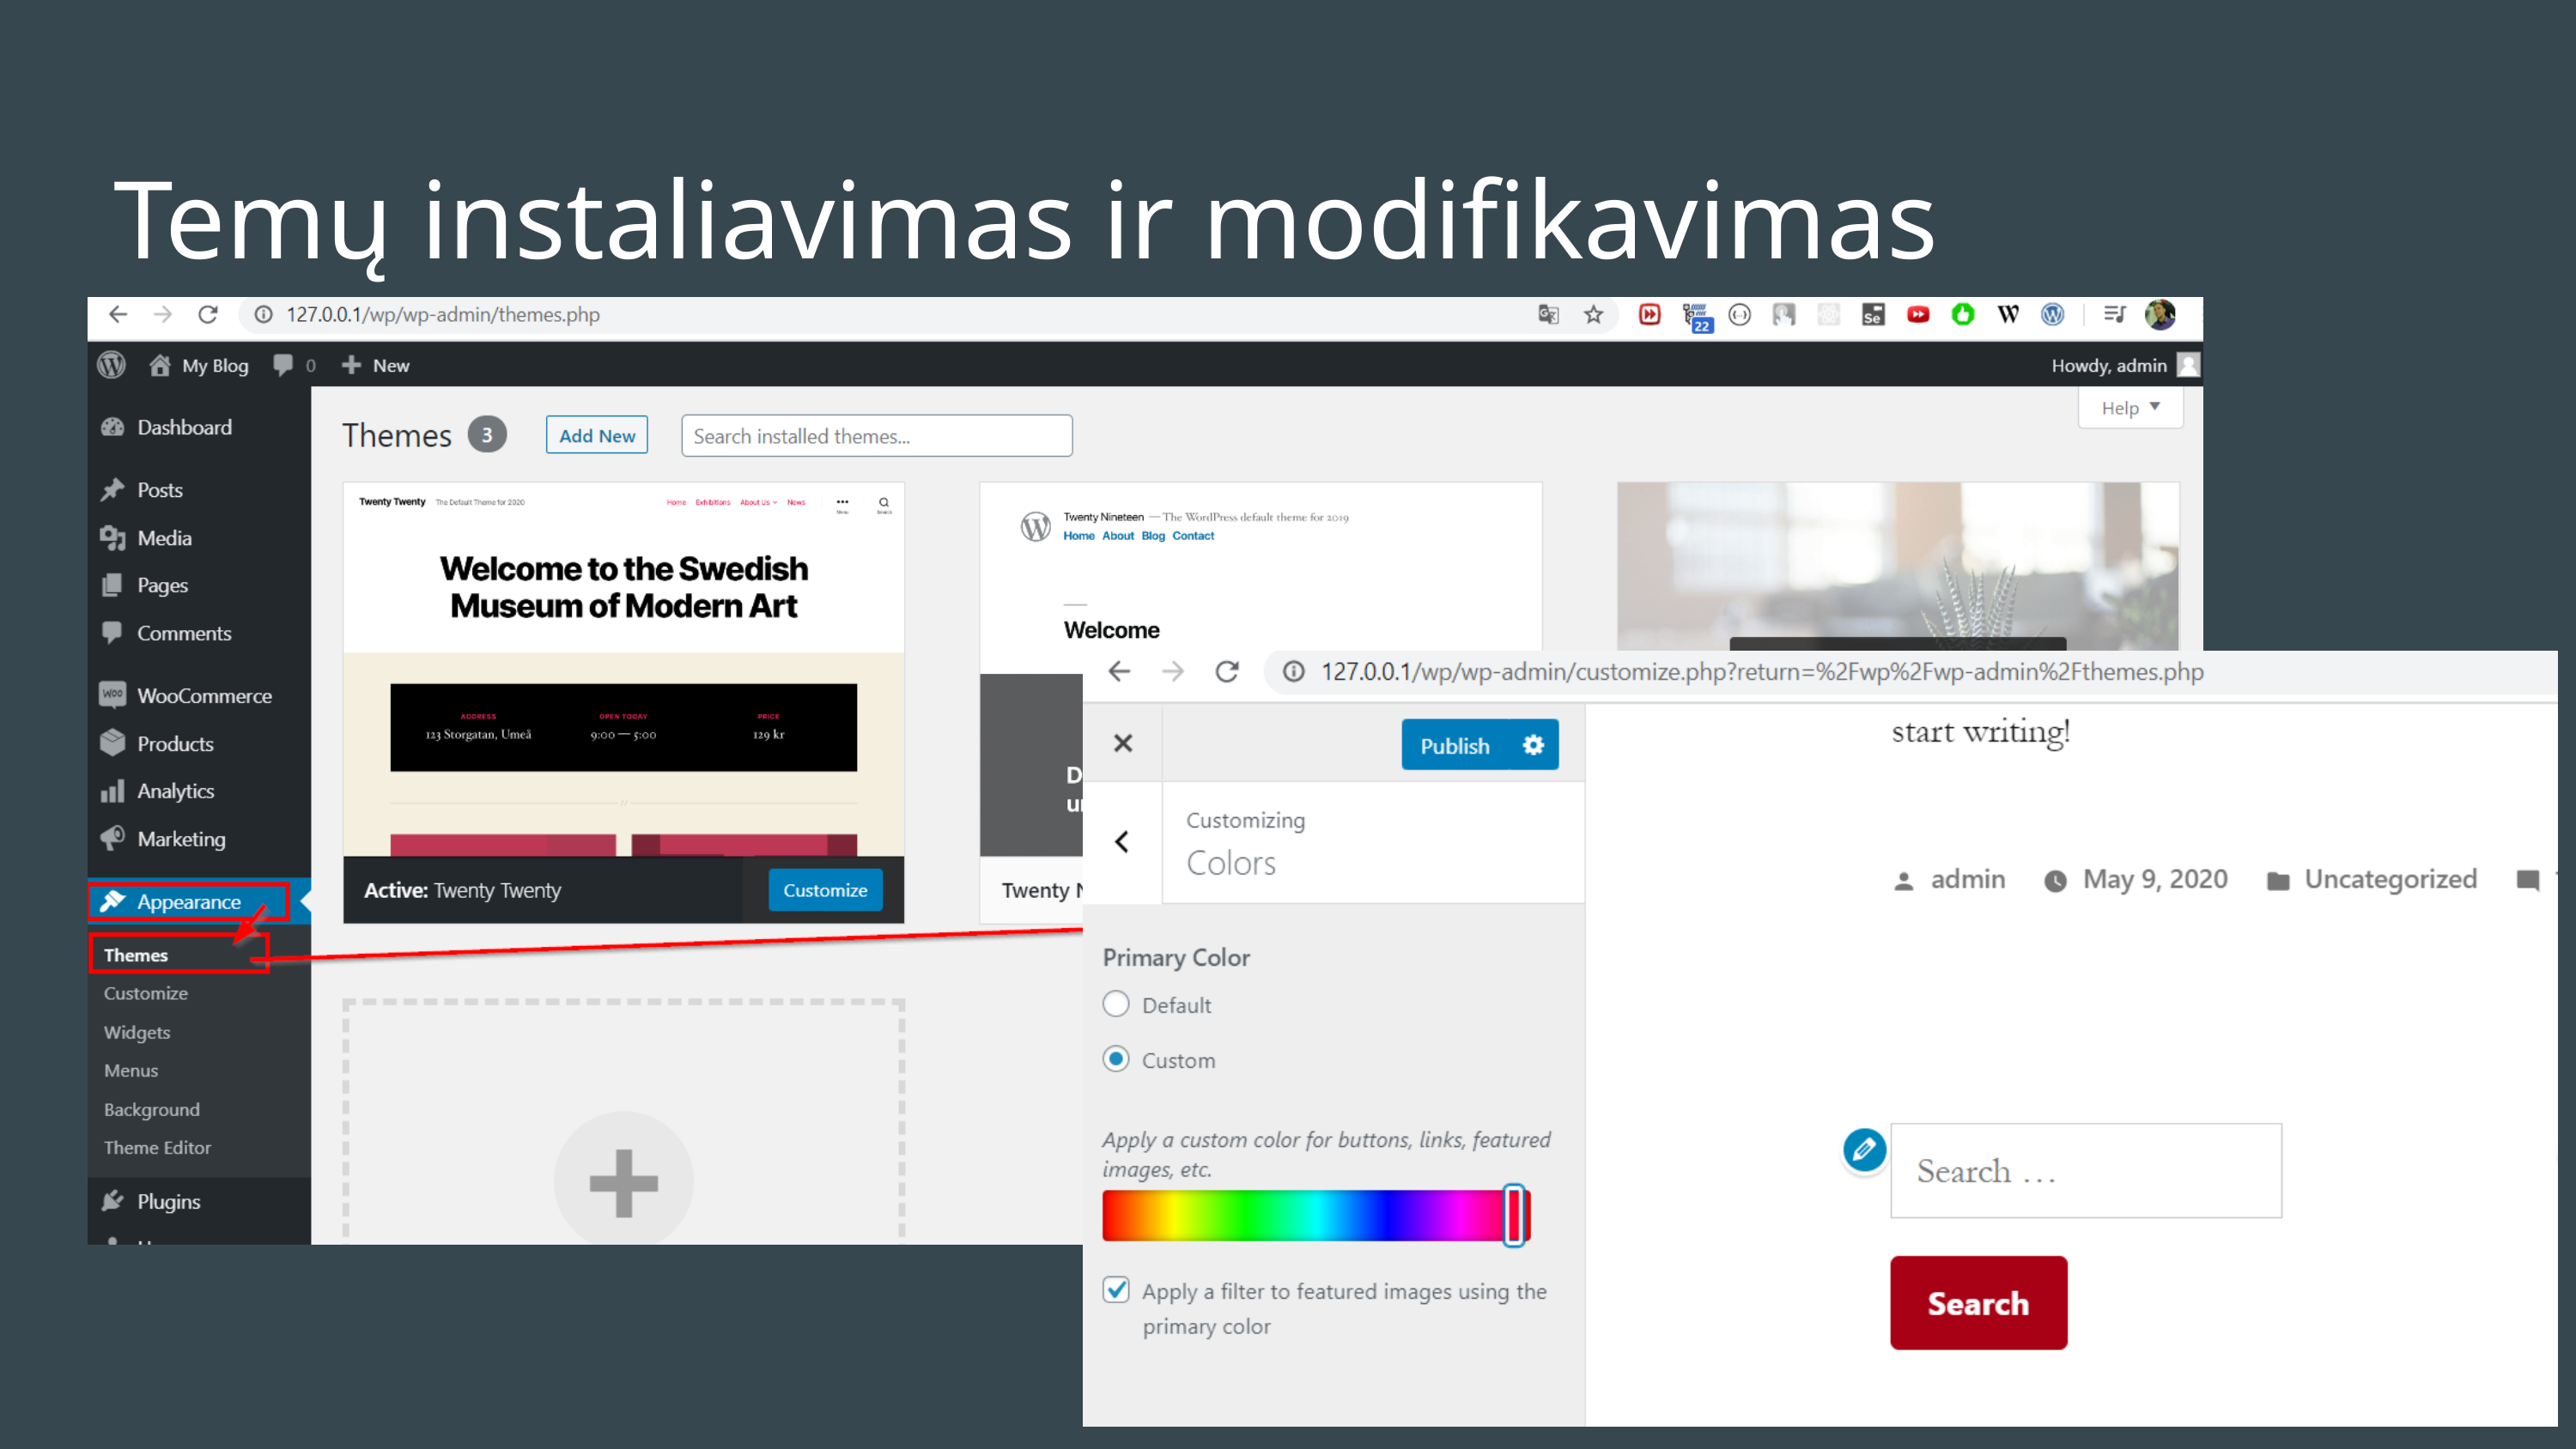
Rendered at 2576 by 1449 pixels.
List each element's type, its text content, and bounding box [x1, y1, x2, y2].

title Temų instaliavimas ir modifikavimas [88, 124, 2488, 287]
picture [88, 297, 2559, 1427]
